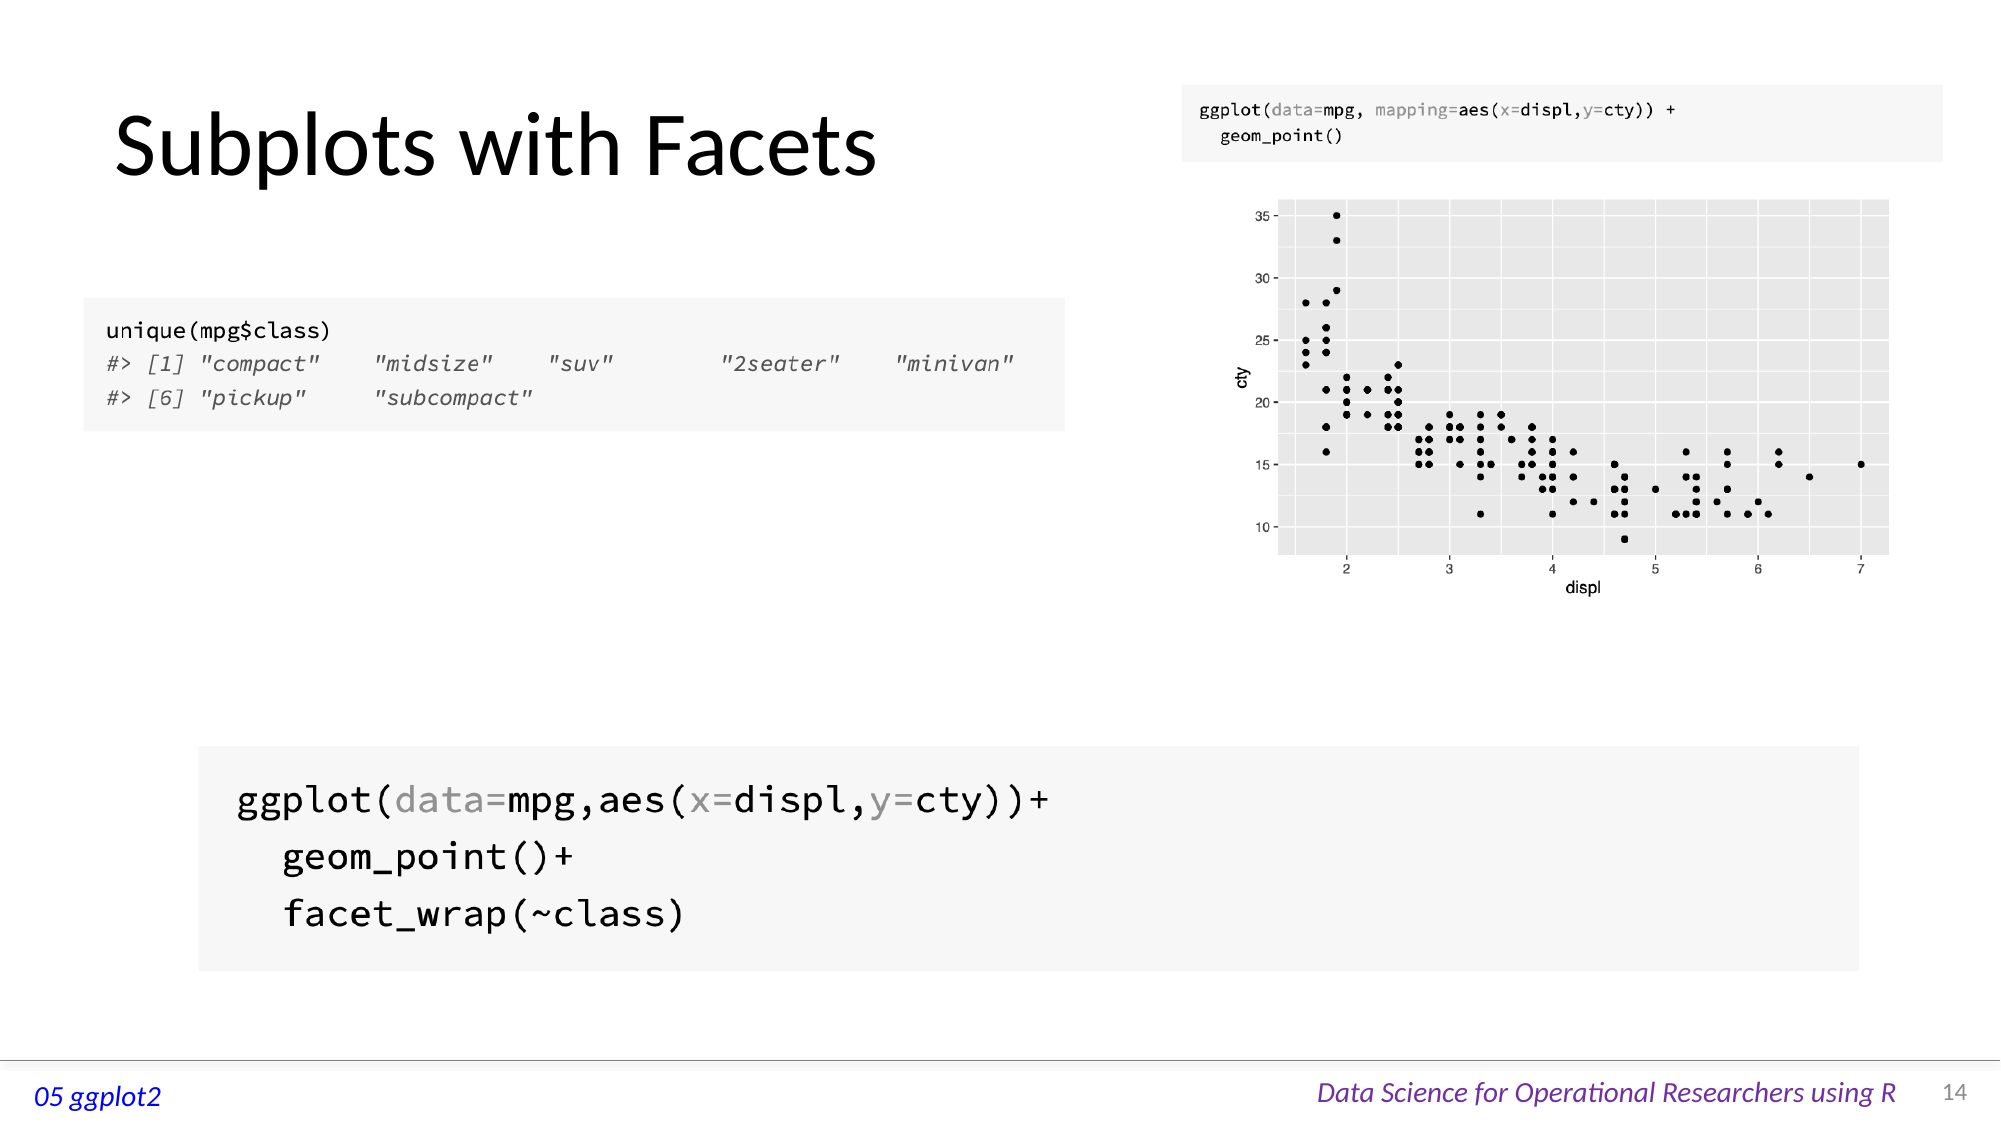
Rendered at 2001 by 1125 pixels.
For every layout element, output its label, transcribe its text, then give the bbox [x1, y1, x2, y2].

picture [193, 742, 1859, 978]
picture [83, 291, 1068, 441]
slide_number 14 [1899, 1060, 1983, 1120]
picture [1169, 65, 1958, 608]
title Subplots with Facets [99, 45, 1900, 233]
